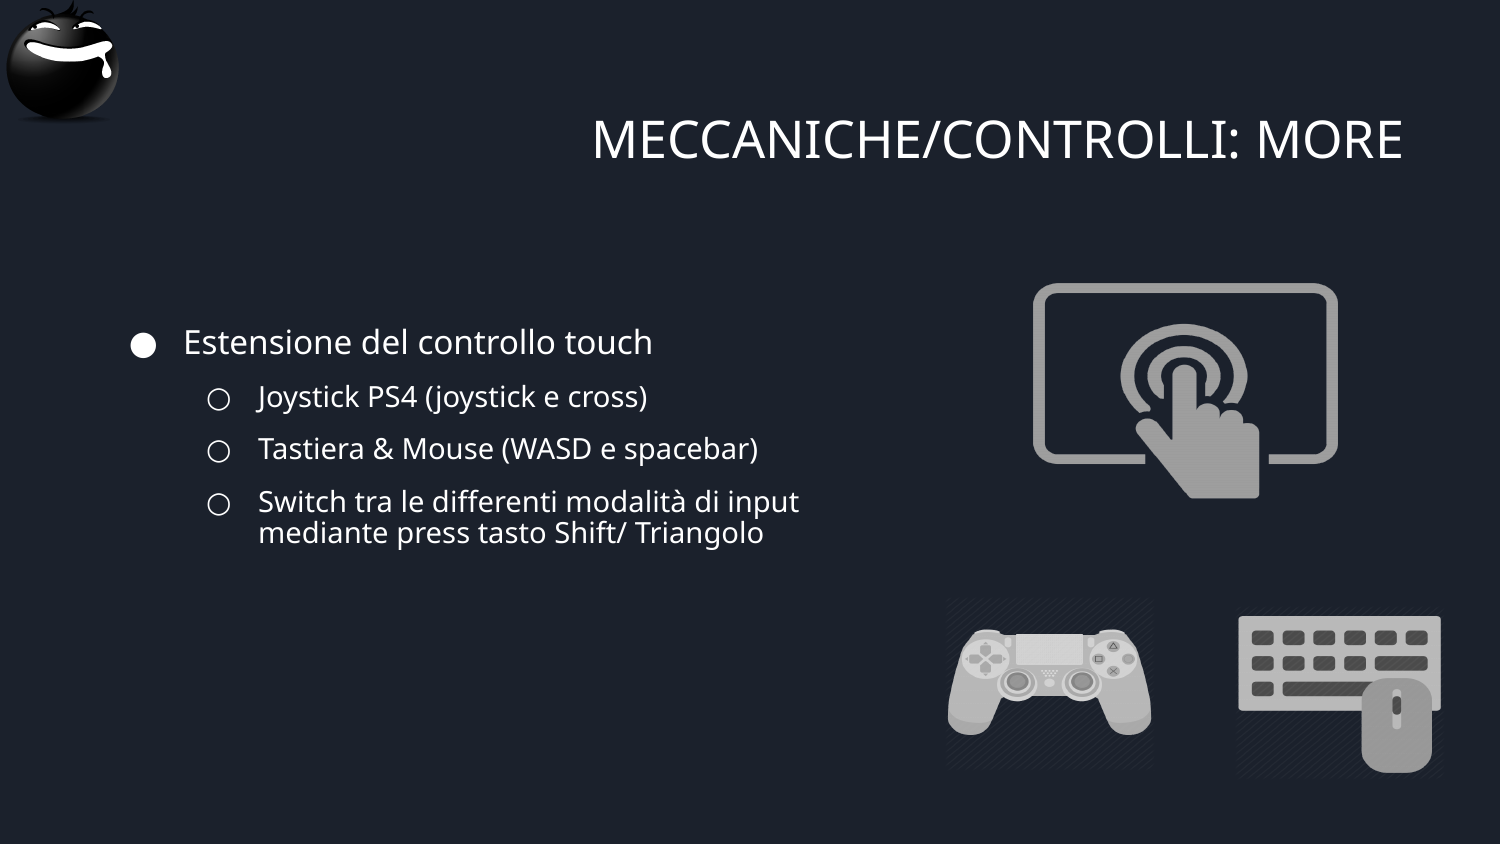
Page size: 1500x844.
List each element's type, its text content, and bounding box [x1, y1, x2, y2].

picture [943, 596, 1156, 771]
title MECCANICHE/CONTROLLI: MORE [356, 94, 1416, 254]
picture [0, 0, 125, 125]
picture [1233, 605, 1446, 780]
list Estensione del controllo touch Joystick PS4 (joystick e cross) Tastiera & Mouse (WASD e spacebar) Switch tra le differenti modalità di input mediante press tasto Shift/ Triangolo [96, 320, 948, 706]
picture [1033, 265, 1338, 516]
